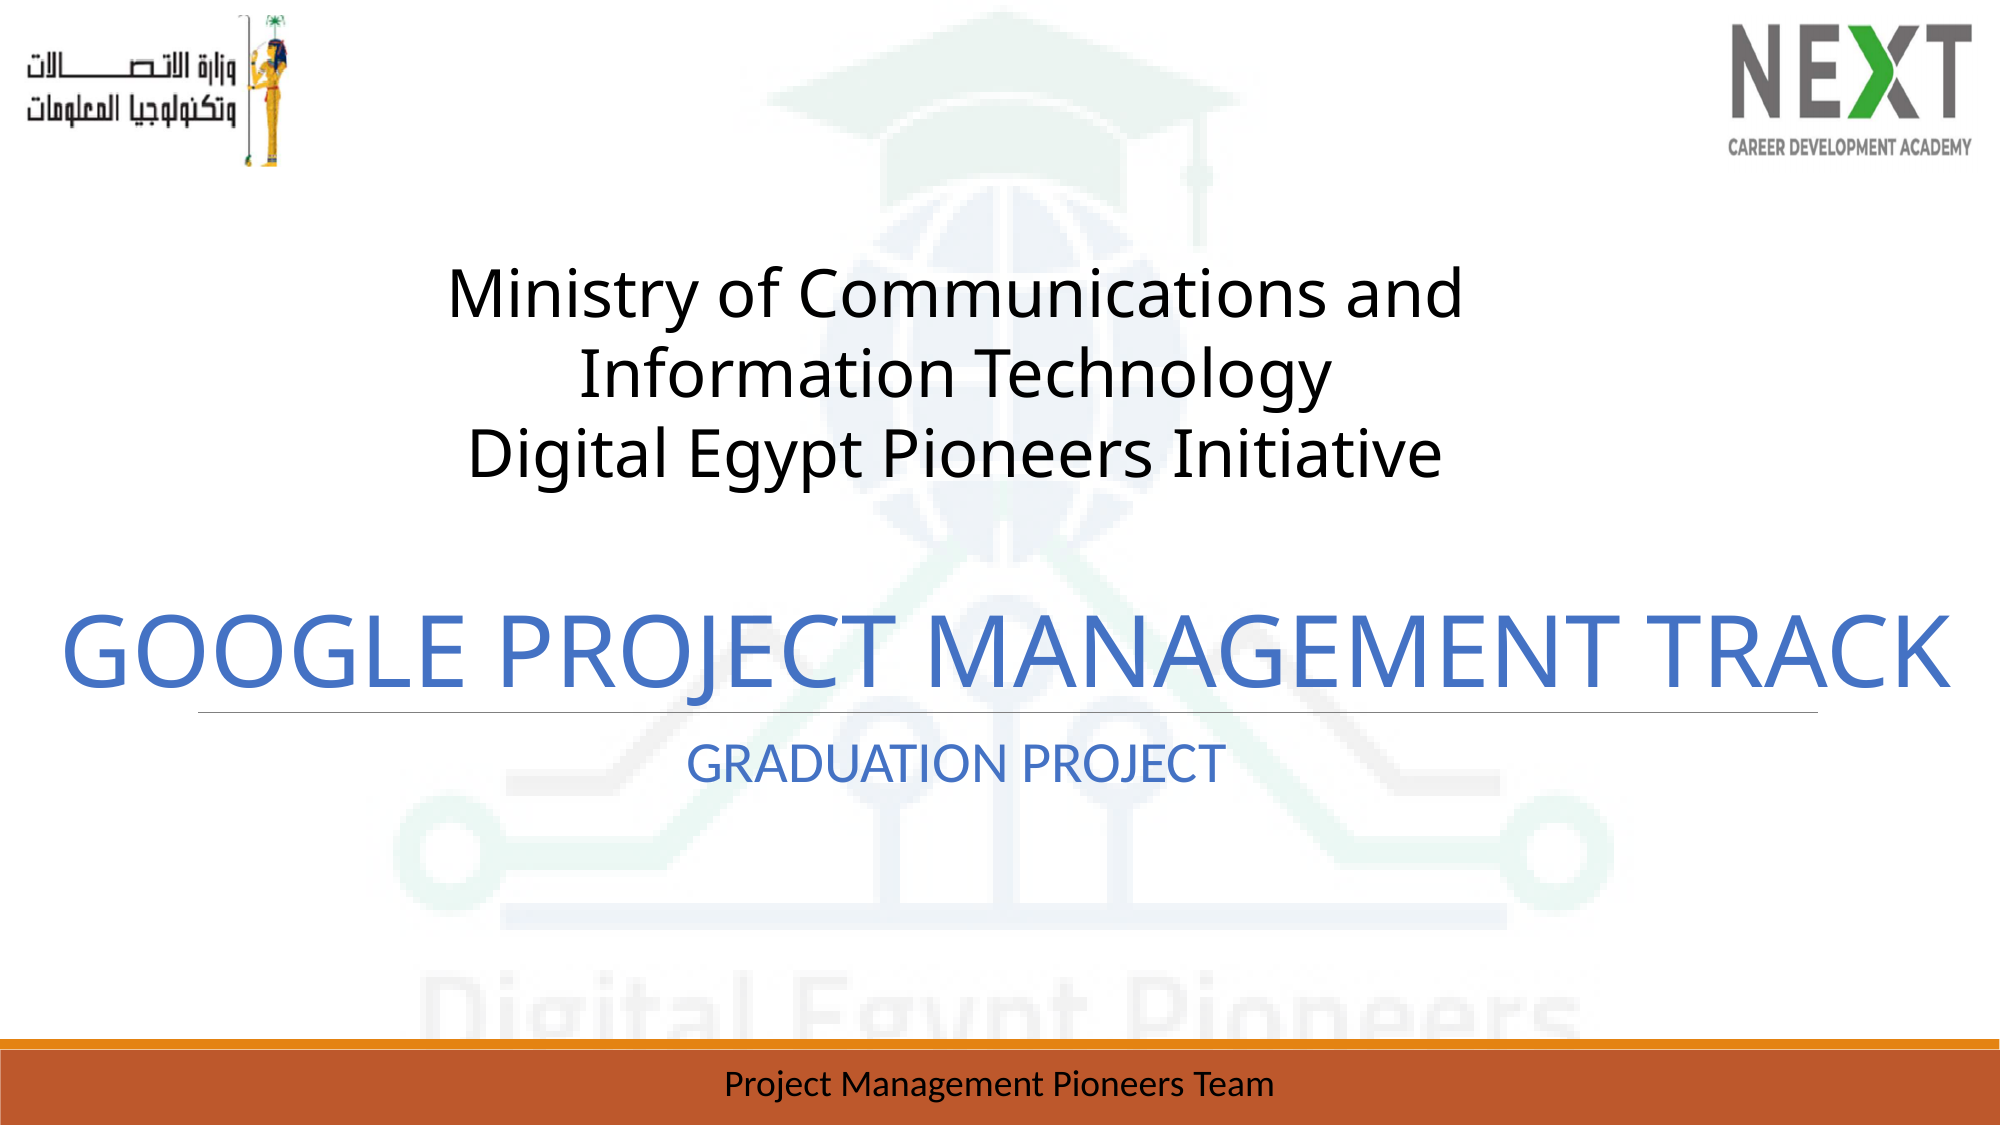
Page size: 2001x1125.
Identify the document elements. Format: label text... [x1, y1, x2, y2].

text_box GRADUATION PROJECT [671, 716, 1242, 802]
text_box Google Project Management TRACK [44, 580, 1994, 715]
text_box Ministry of Communications and Information Technology Digital Egypt Pioneers Initiative [395, 243, 1518, 544]
picture [1722, 14, 1978, 173]
picture [22, 14, 305, 173]
text_box Project Management Pioneers Team [709, 1051, 1291, 1111]
